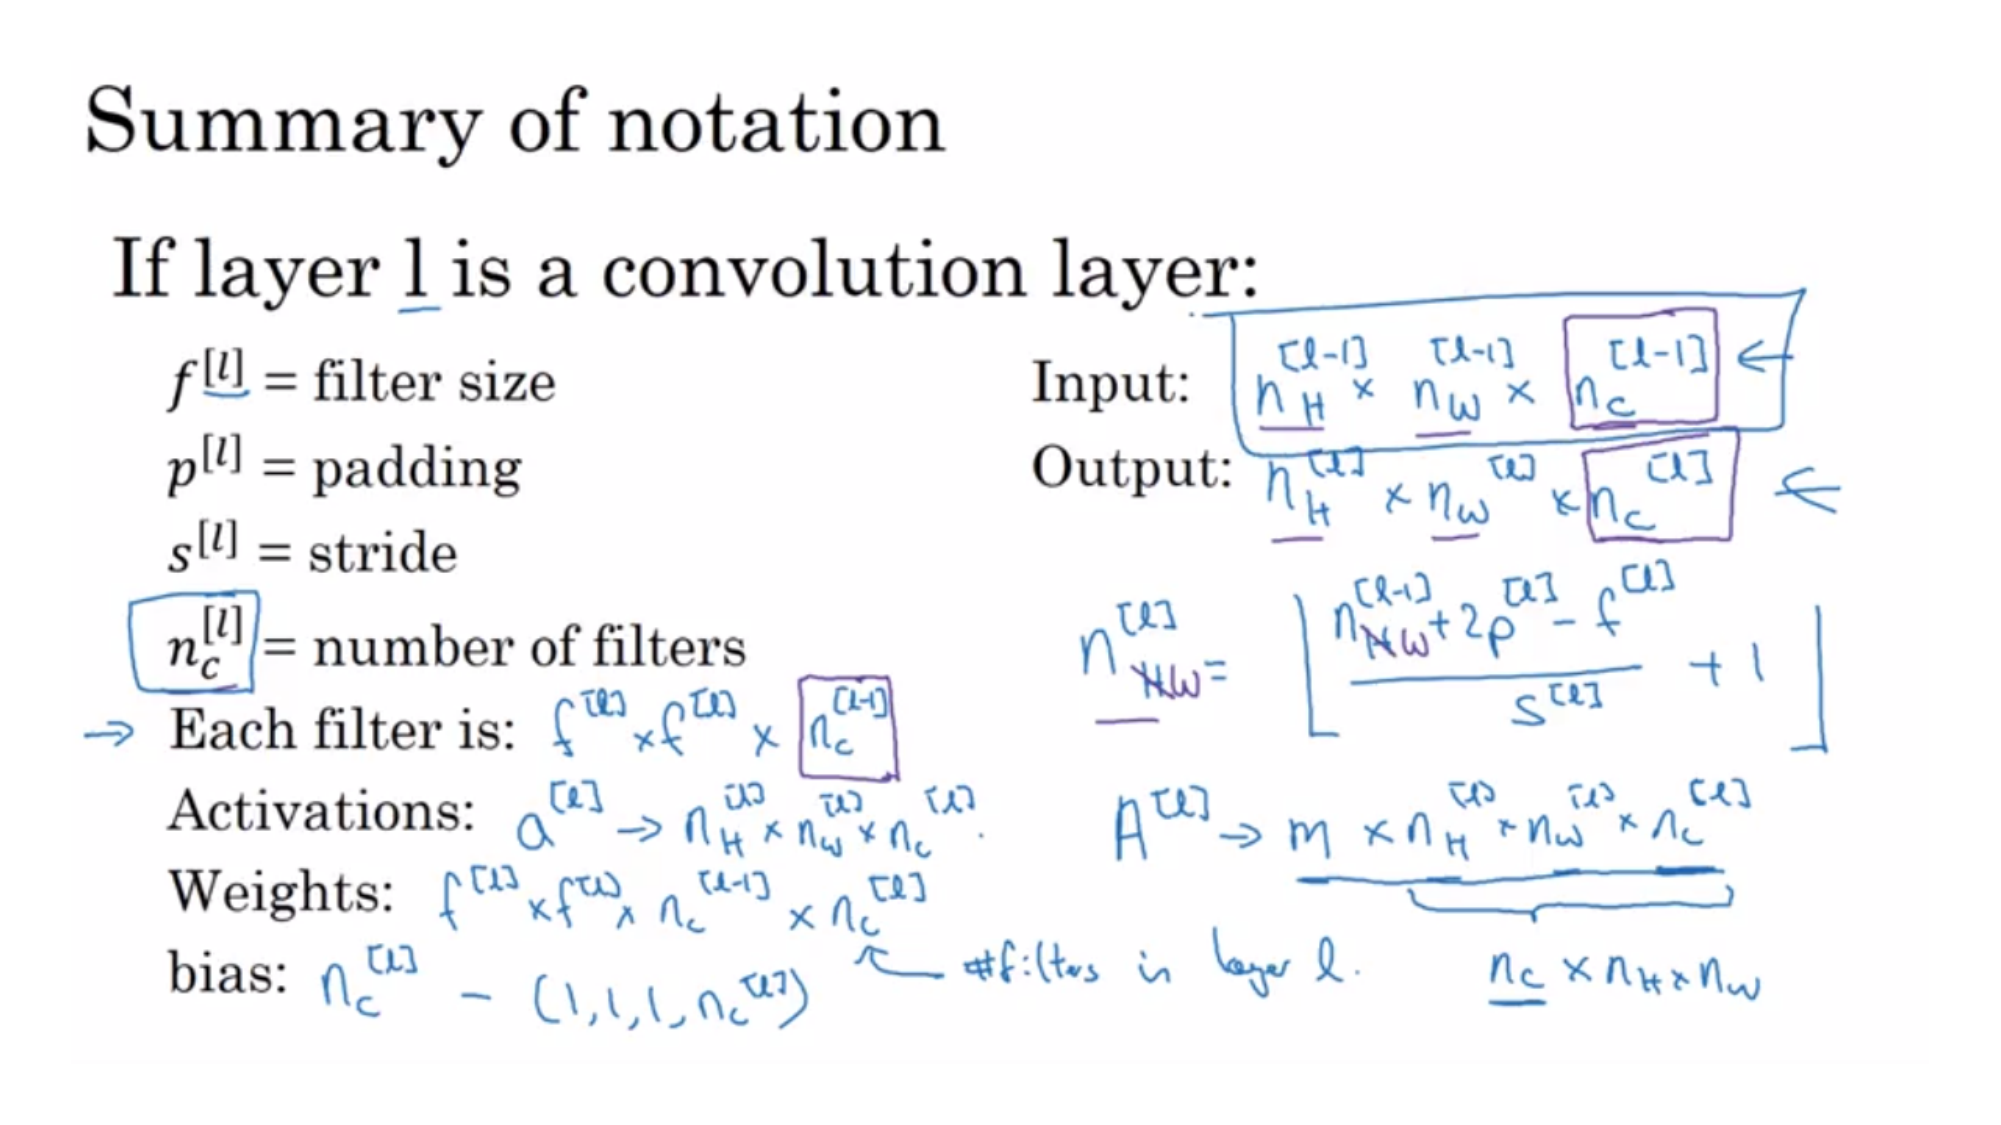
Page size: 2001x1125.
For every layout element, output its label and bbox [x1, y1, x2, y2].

picture [70, 60, 1930, 1065]
